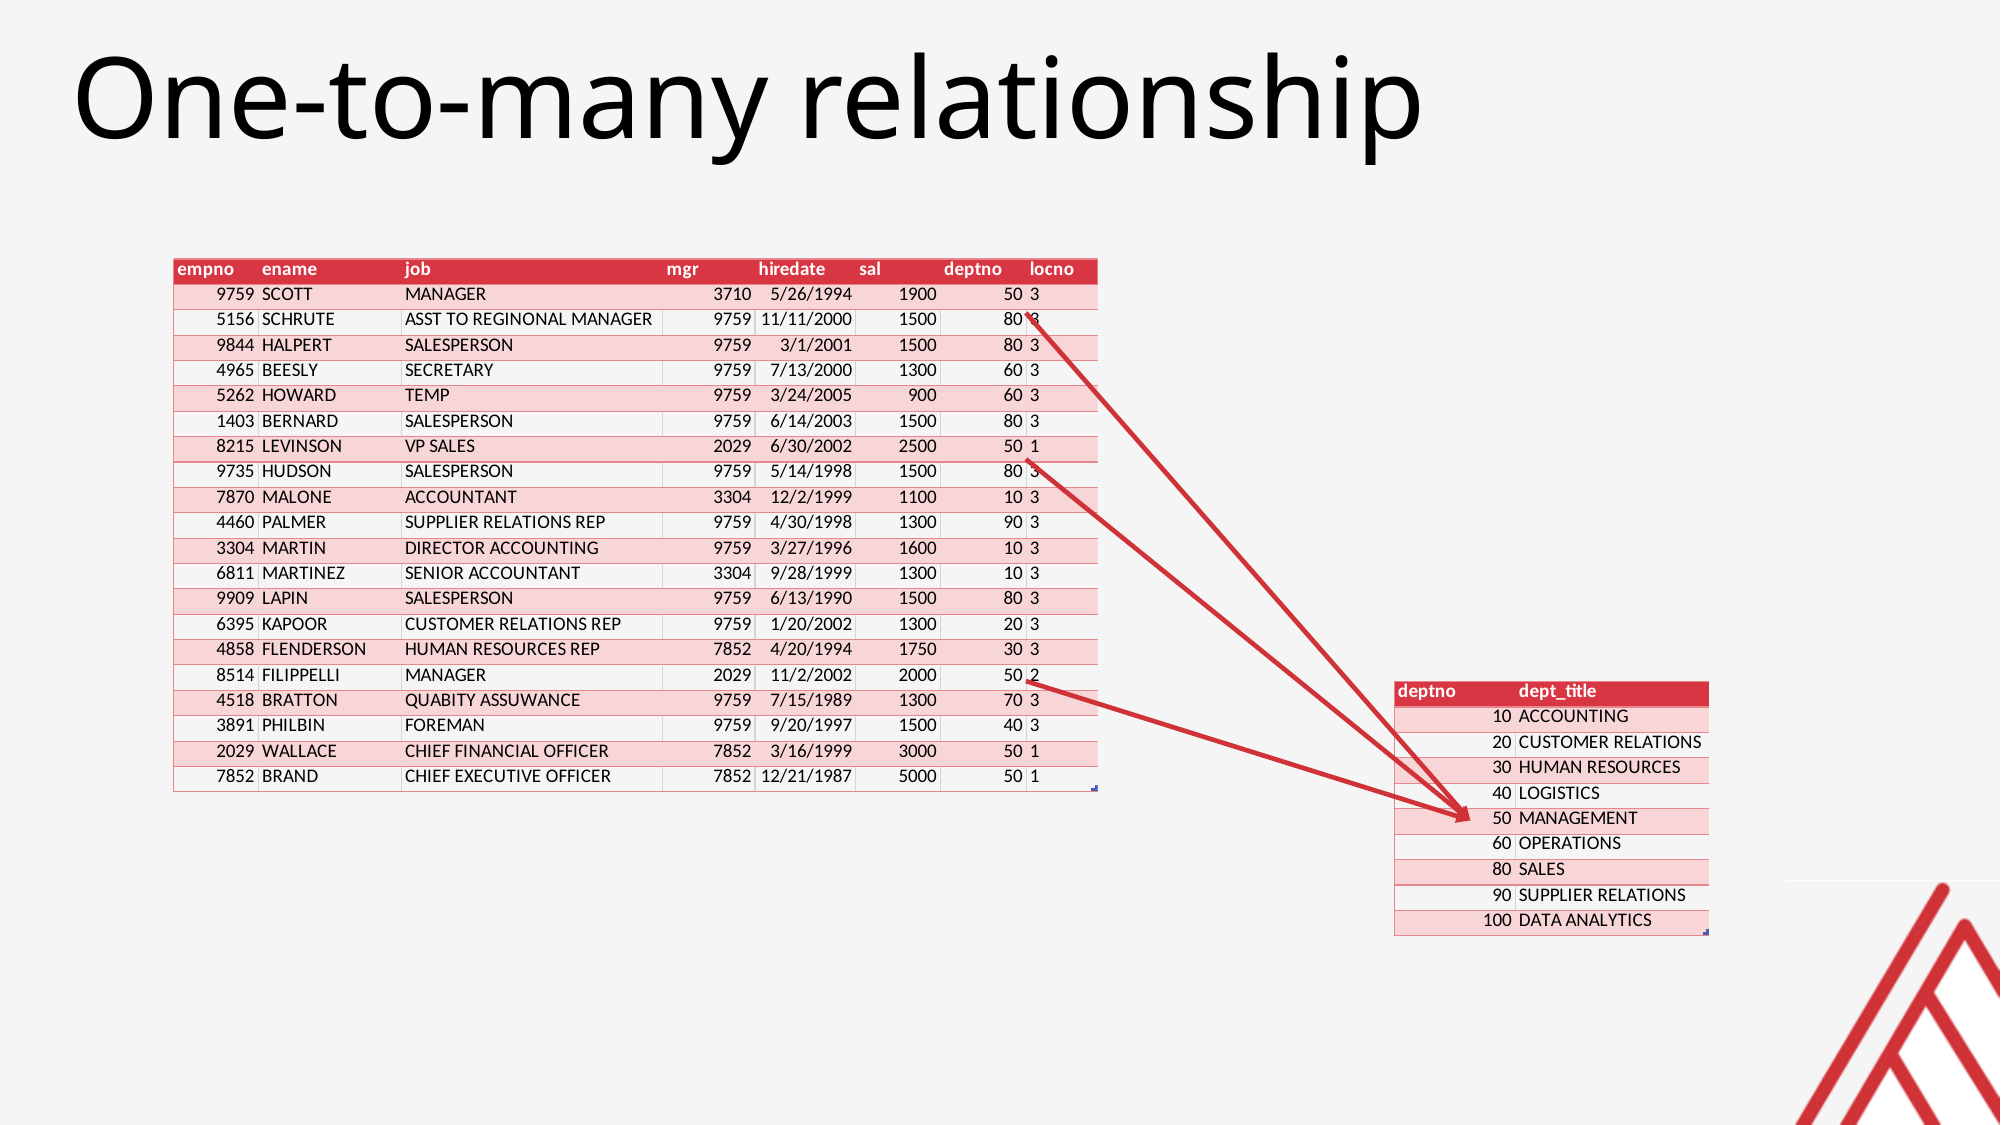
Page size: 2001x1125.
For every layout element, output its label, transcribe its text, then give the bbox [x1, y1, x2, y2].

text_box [1025, 459, 1471, 680]
picture [172, 258, 1099, 793]
picture [1393, 681, 1710, 937]
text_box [1025, 680, 1471, 821]
text_box One-to-many relationship [56, 18, 1935, 169]
picture [1786, 880, 2000, 1125]
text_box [1025, 312, 1471, 459]
